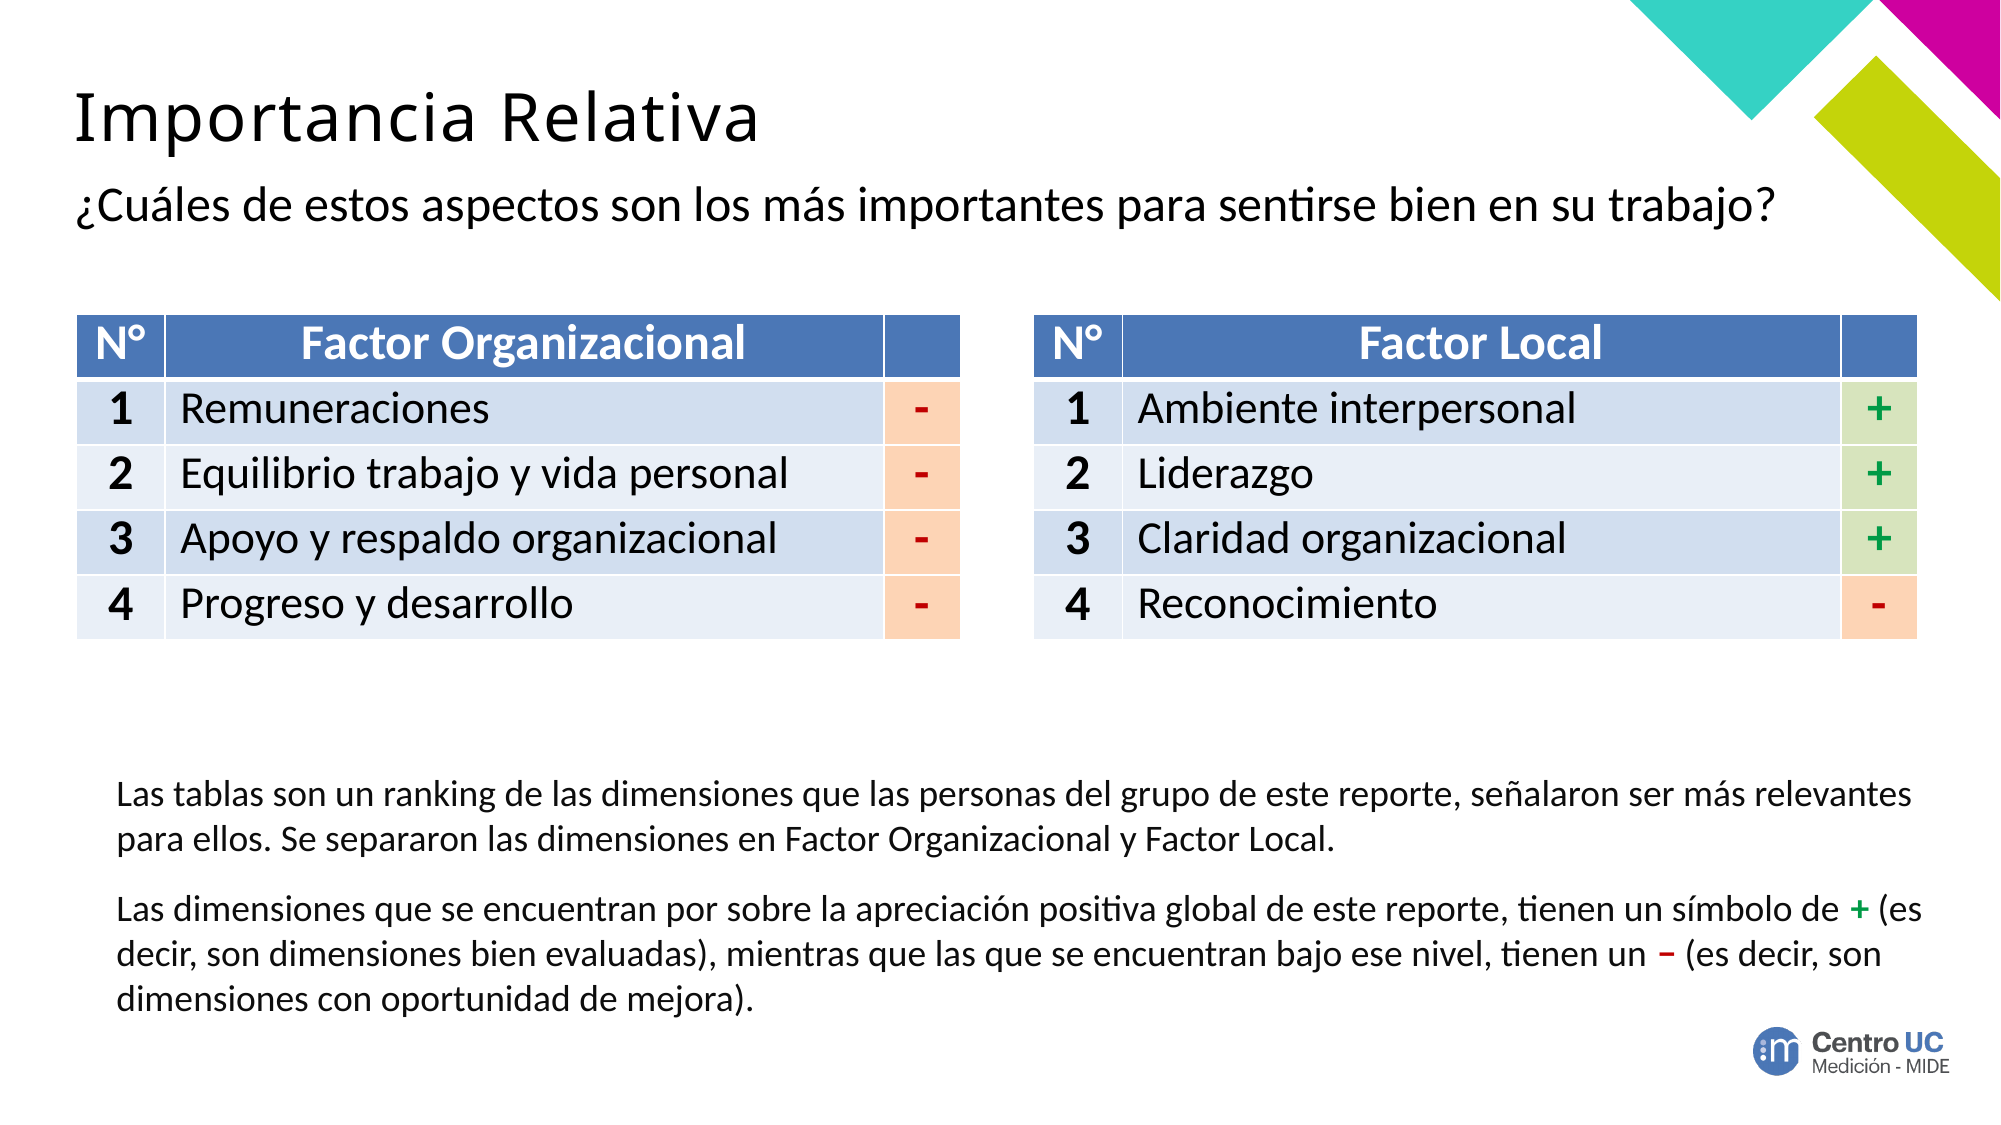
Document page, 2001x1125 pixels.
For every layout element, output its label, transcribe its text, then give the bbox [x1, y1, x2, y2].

table_cell Claridad organizacional [1123, 511, 1840, 574]
table_header N° [1034, 315, 1122, 377]
table_header Factor Organizacional [166, 315, 883, 377]
table_cell 4 [1034, 576, 1122, 639]
list ¿Cuáles de estos aspectos son los más importantes para sentirse bien en su trabajo? [74, 170, 1855, 271]
title Importancia Relativa [74, 70, 1111, 170]
table_cell - [885, 511, 960, 574]
table_cell + [1842, 511, 1917, 574]
table_cell 3 [1034, 511, 1122, 574]
table_cell - [1842, 576, 1917, 639]
table_cell 2 [1034, 446, 1122, 509]
table_cell 2 [77, 446, 164, 509]
table_cell Progreso y desarrollo [166, 576, 883, 639]
table_cell Ambiente interpersonal [1123, 382, 1840, 444]
text_box Las tablas son un ranking de las dimensiones que las personas del grupo de este reporte, señalaron ser más relevantes para ellos. Se separaron las dimensiones en Factor Organizacional y Factor Local. Las dimensiones que se encuentran por sobre la apreciación positiva global de este reporte, tienen un símbolo de + (es decir, son dimensiones bien evaluadas), mientras que las que se encuentran bajo ese nivel, tienen un − (es decir, son dimensiones con oportunidad de mejora). [101, 761, 1940, 1027]
table_header [1842, 315, 1917, 377]
table_cell + [1842, 446, 1917, 509]
picture [1753, 1025, 1951, 1077]
table_header [885, 315, 960, 377]
table_cell Reconocimiento [1123, 576, 1840, 639]
table_cell 3 [77, 511, 164, 574]
table_cell Equilibrio trabajo y vida personal [166, 446, 883, 509]
table_cell 1 [1034, 382, 1122, 444]
table_cell - [885, 576, 960, 639]
table_cell + [1842, 382, 1917, 444]
table_header N° [77, 315, 164, 377]
table_cell Liderazgo [1123, 446, 1840, 509]
table_cell 1 [77, 382, 164, 444]
table_cell 4 [77, 576, 164, 639]
table_header Factor Local [1123, 315, 1840, 377]
table_cell Remuneraciones [166, 382, 883, 444]
table_cell - [885, 382, 960, 444]
table_cell - [885, 446, 960, 509]
table_cell Apoyo y respaldo organizacional [166, 511, 883, 574]
